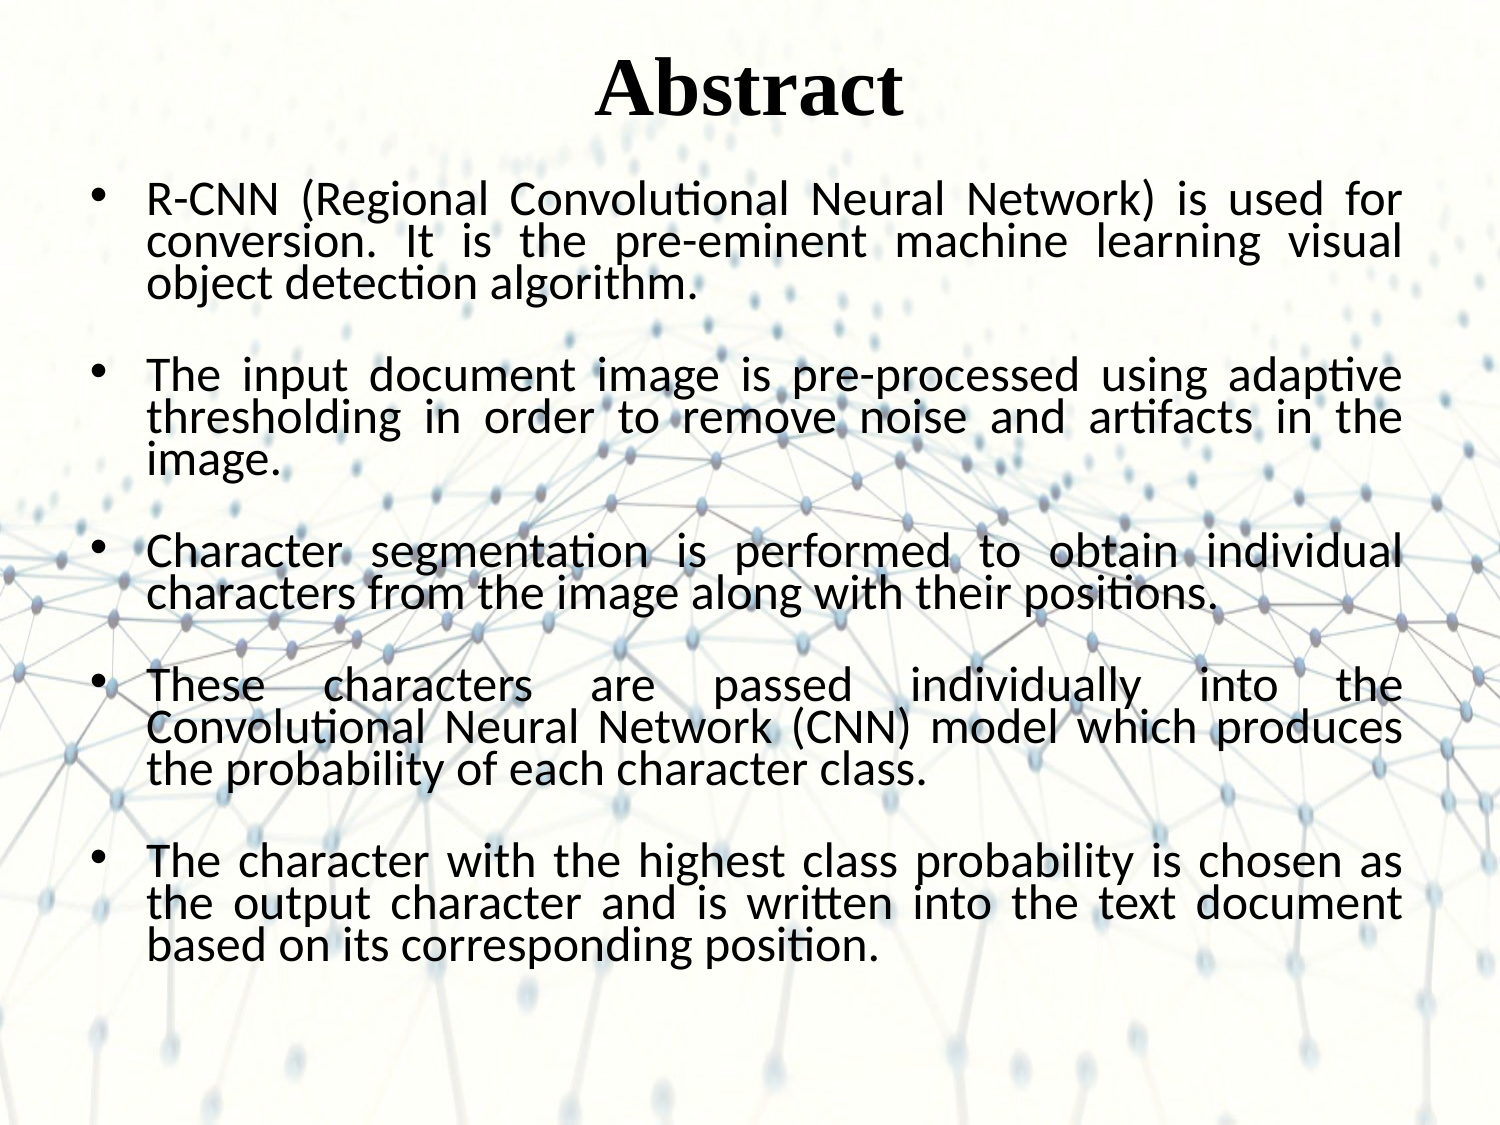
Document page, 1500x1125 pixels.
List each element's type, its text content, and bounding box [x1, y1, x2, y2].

text_box Abstract [579, 24, 921, 140]
text_box R-CNN (Regional Convolutional Neural Network) is used for conversion. It is the pre-eminent machine learning visual object detection algorithm. The input document image is pre-processed using adaptive thresholding in order to remove noise and artifacts in the image. Character segmentation is performed to obtain individual characters from the image along with their positions. These characters are passed individually into the Convolutional Neural Network (CNN) model which produces the probability of each character class. The character with the highest class probability is chosen as the output character and is written into the text document based on its corresponding position. [74, 174, 1419, 978]
